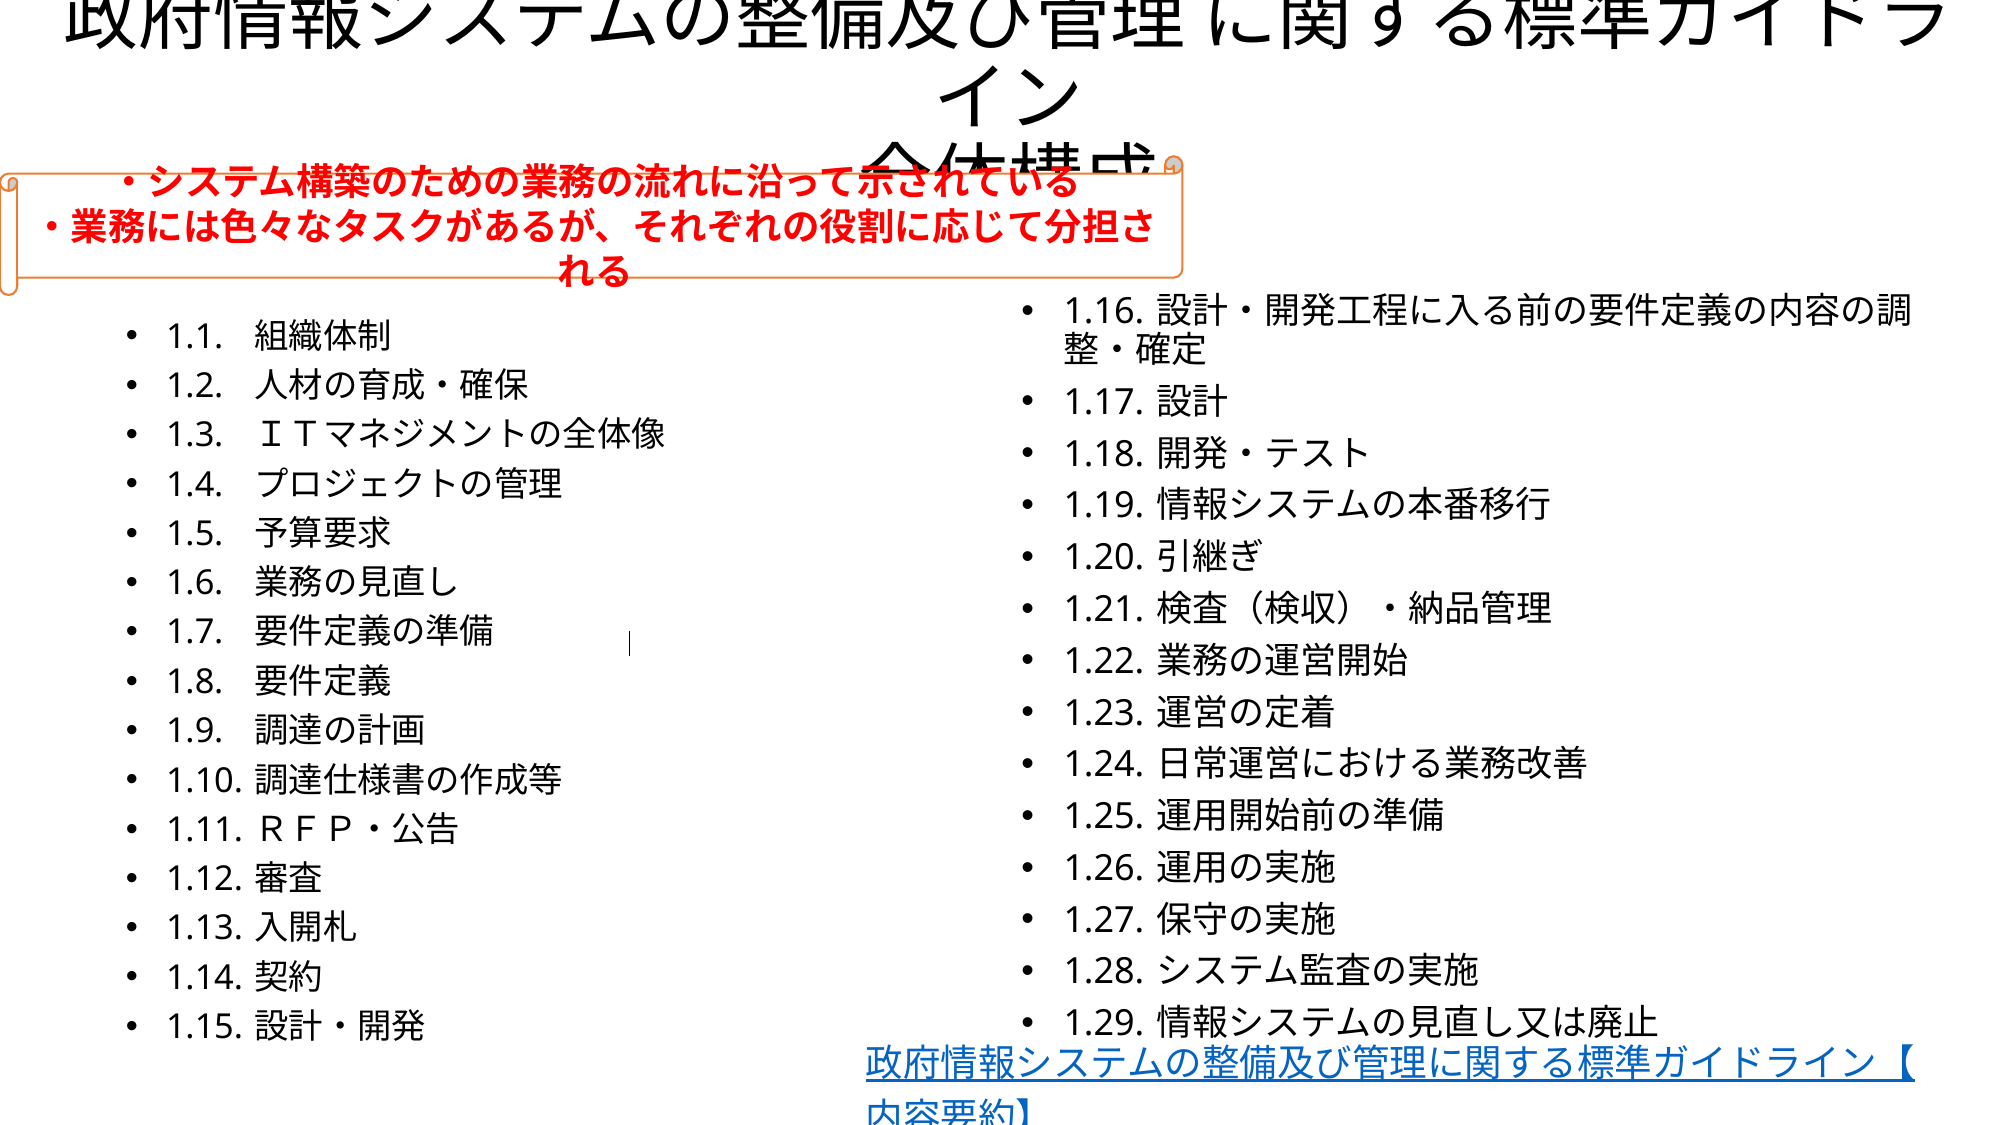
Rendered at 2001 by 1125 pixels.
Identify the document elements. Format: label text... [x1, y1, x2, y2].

text_box 政府情報システムの整備及び管理に関する標準ガイドライン【内容要約】 [850, 1031, 2000, 1125]
list 1.1. 組織体制 1.2. 人材の育成・確保 1.3. ＩＴマネジメントの全体像 1.4. プロジェクトの管理 1.5. 予算要求 1.6. 業務の見直し 1.7. 要件定義の準備 1.8. 要件定義 1.9. 調達の計画 1.10. 調達仕様書の作成等 1.11. ＲＦＰ・公告 1.12. 審査 1.13. 入開札 1.14. 契約 1.15. 設計・開発 [110, 311, 1006, 1062]
title 政府情報システムの整備及び管理 に関する標準ガイドライン 全体構成 [35, 42, 1981, 158]
list 1.16. 設計・開発工程に入る前の要件定義の内容の調整・確定 1.17. 設計 1.18. 開発・テスト 1.19. 情報システムの本番移行 1.20. 引継ぎ 1.21. 検査（検収）・納品管理 1.22. 業務の運営開始 1.23. 運営の定着 1.24. 日常運営における業務改善 1.25. 運用開始前の準備 1.26. 運用の実施 1.27. 保守の実施 1.28. システム監査の実施 1.29. 情報システムの見直し又は廃止 [1006, 285, 1966, 1031]
text_box [10, 180, 15, 189]
text_box ・システム構築のための業務の流れに沿って示されている ・業務には色々なタスクがあるが、それぞれの役割に応じて分担される [0, 155, 1184, 297]
text_box [1167, 158, 1181, 171]
